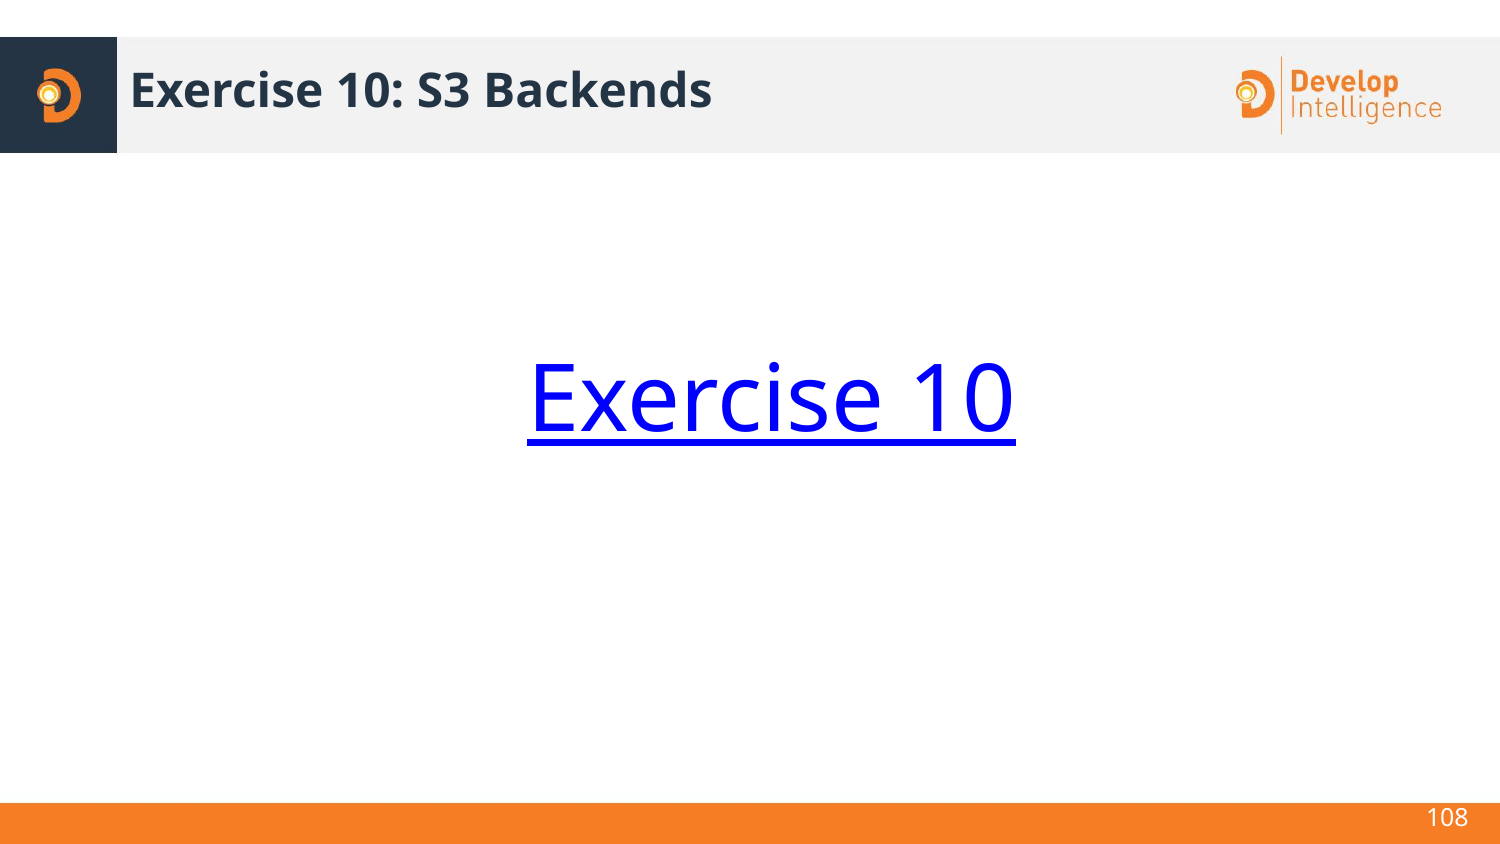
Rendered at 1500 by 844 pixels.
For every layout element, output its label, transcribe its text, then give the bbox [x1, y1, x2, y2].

picture [0, 0, 1500, 844]
list Exercise 10 [102, 182, 1396, 758]
slide_number <number> [1396, 800, 1499, 838]
title Exercise 10: S3 Backends [118, 36, 1500, 148]
